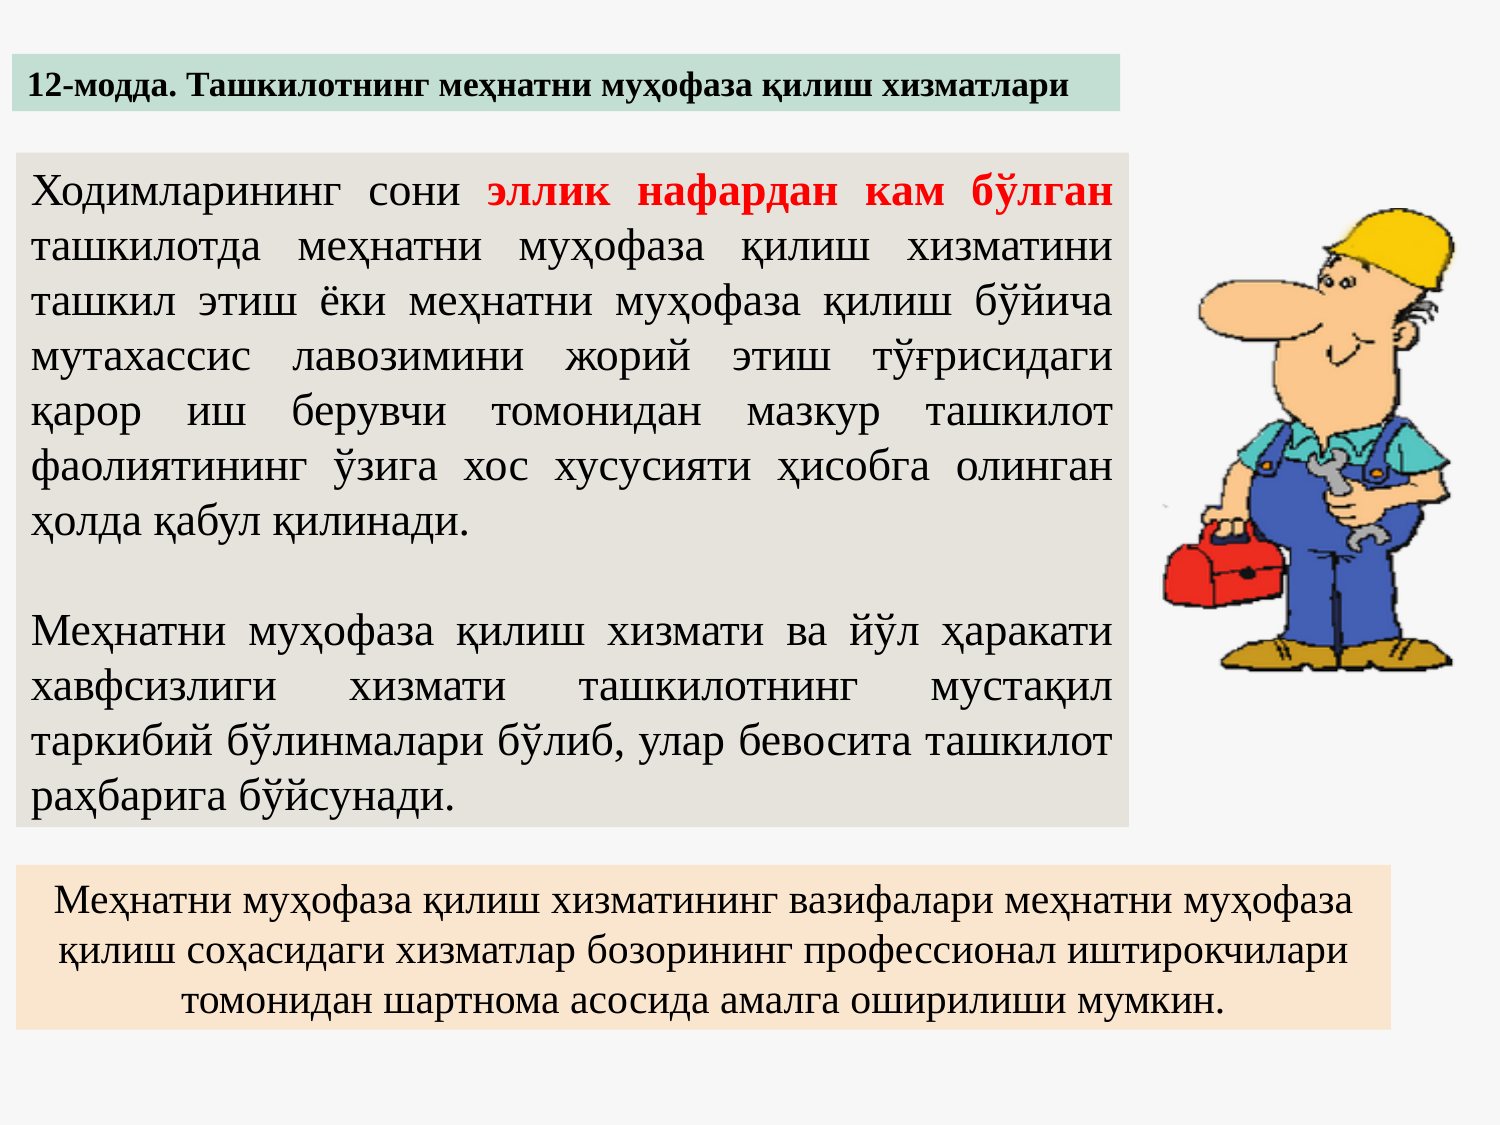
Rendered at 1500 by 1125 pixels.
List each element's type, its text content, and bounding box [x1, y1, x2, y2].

text_box Меҳнатни муҳофаза қилиш хизматининг вазифалари меҳнатни муҳофаза қилиш соҳасидаги хизматлар бозорининг профессионал иштирокчилари томонидан шартнома асосида амалга оширилиши мумкин. [16, 864, 1391, 1030]
picture [1159, 208, 1462, 676]
text_box Ходимларининг сони эллик нафардан кам бўлган ташкилотда меҳнатни муҳофаза қилиш хизматини ташкил этиш ёки меҳнатни муҳофаза қилиш бўйича мутахассис лавозимини жорий этиш тўғрисидаги қарор иш берувчи томонидан мазкур ташкилот фаолиятининг ўзига хос хусусияти ҳисобга олинган ҳолда қабул қилинади. Меҳнатни муҳофаза қилиш хизмати ва йўл ҳаракати хавфсизлиги хизмати ташкилотнинг мустақил таркибий бўлинмалари бўлиб, улар бевосита ташкилот раҳбарига бўйсунади. [16, 152, 1129, 828]
text_box 12-модда. Ташкилотнинг меҳнатни муҳофаза қилиш хизматлари [12, 53, 1121, 112]
